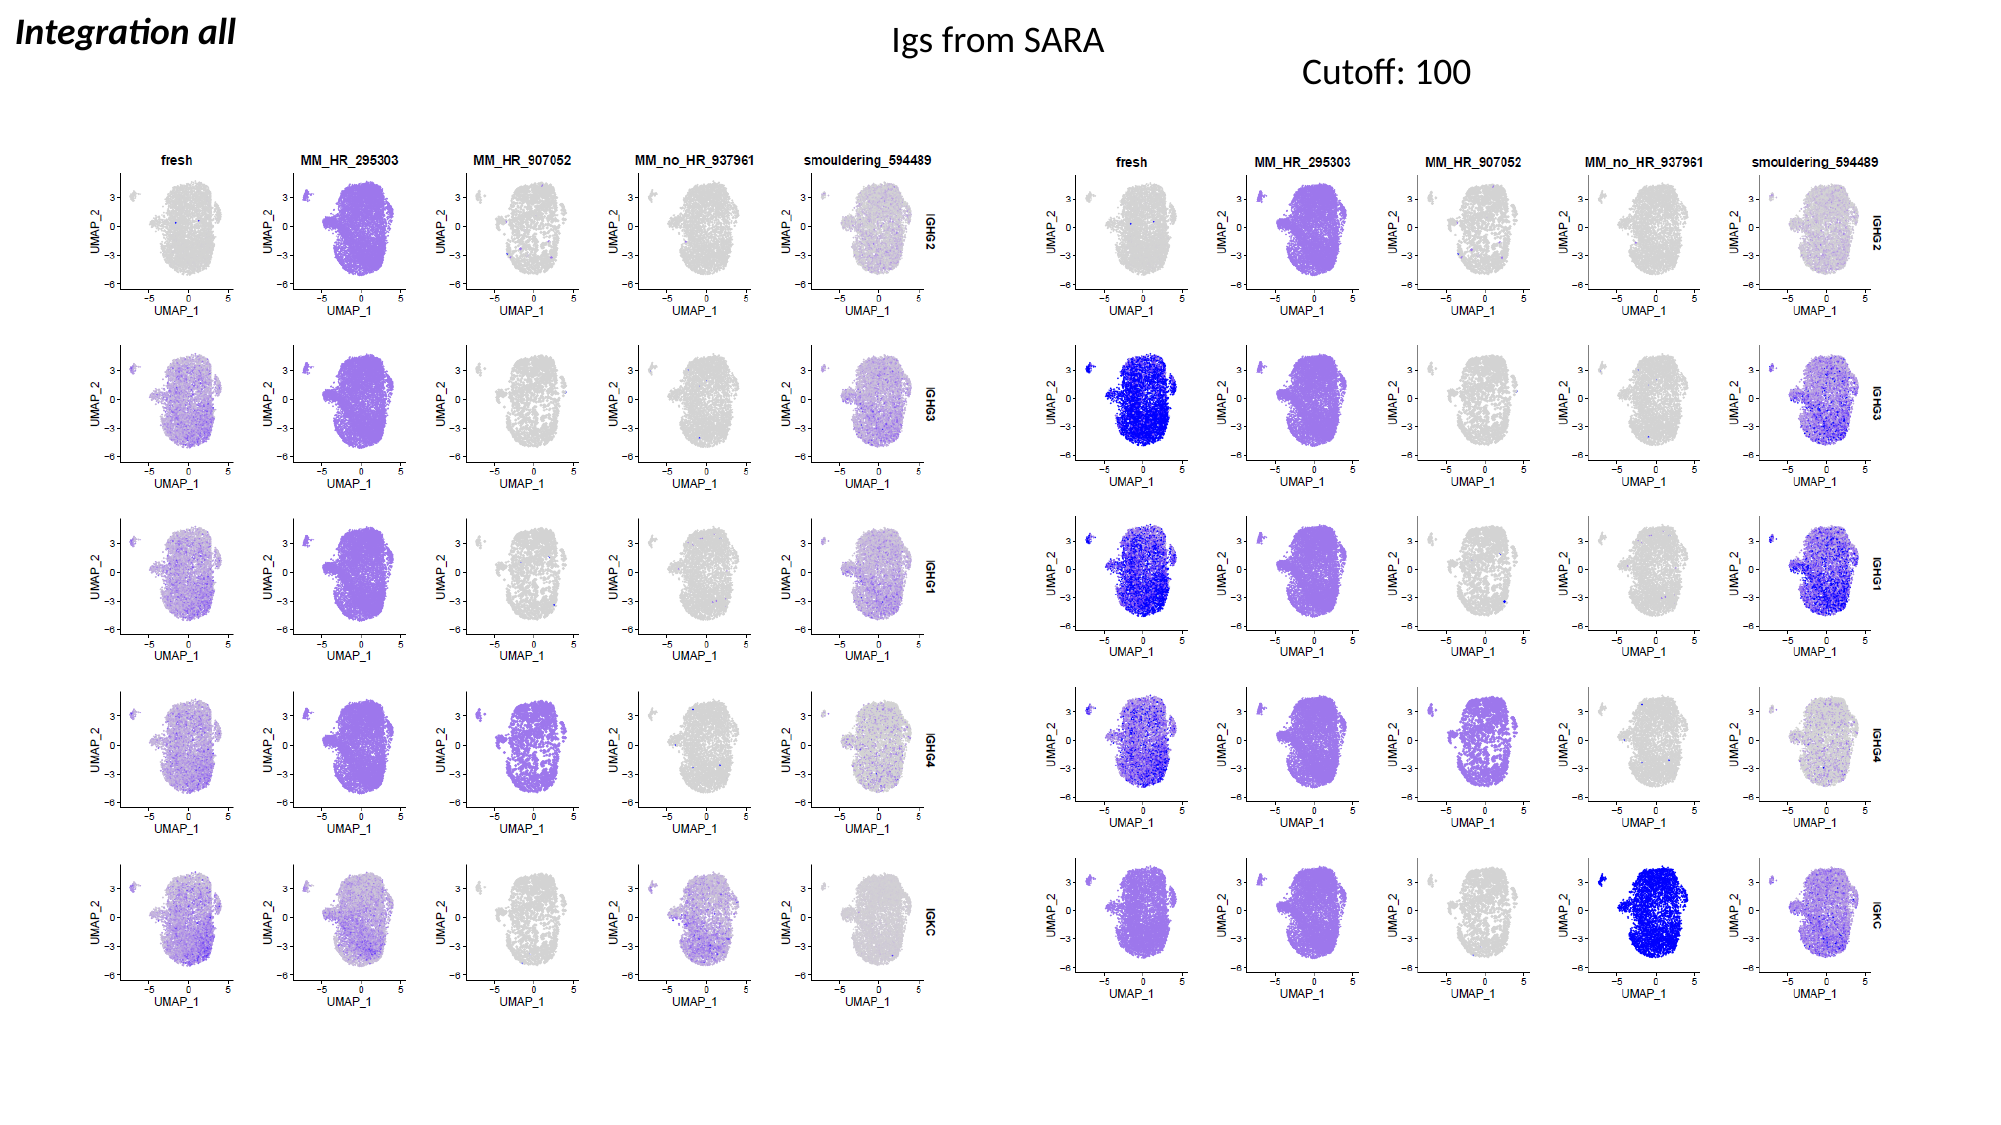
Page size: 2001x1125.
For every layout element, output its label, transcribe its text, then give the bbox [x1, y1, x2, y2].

text_box Integration all [0, 0, 973, 60]
text_box Igs from SARA [876, 7, 1444, 68]
picture [1040, 150, 1897, 1005]
picture [83, 150, 941, 1016]
text_box Cutoff: 100 [1287, 39, 1653, 100]
